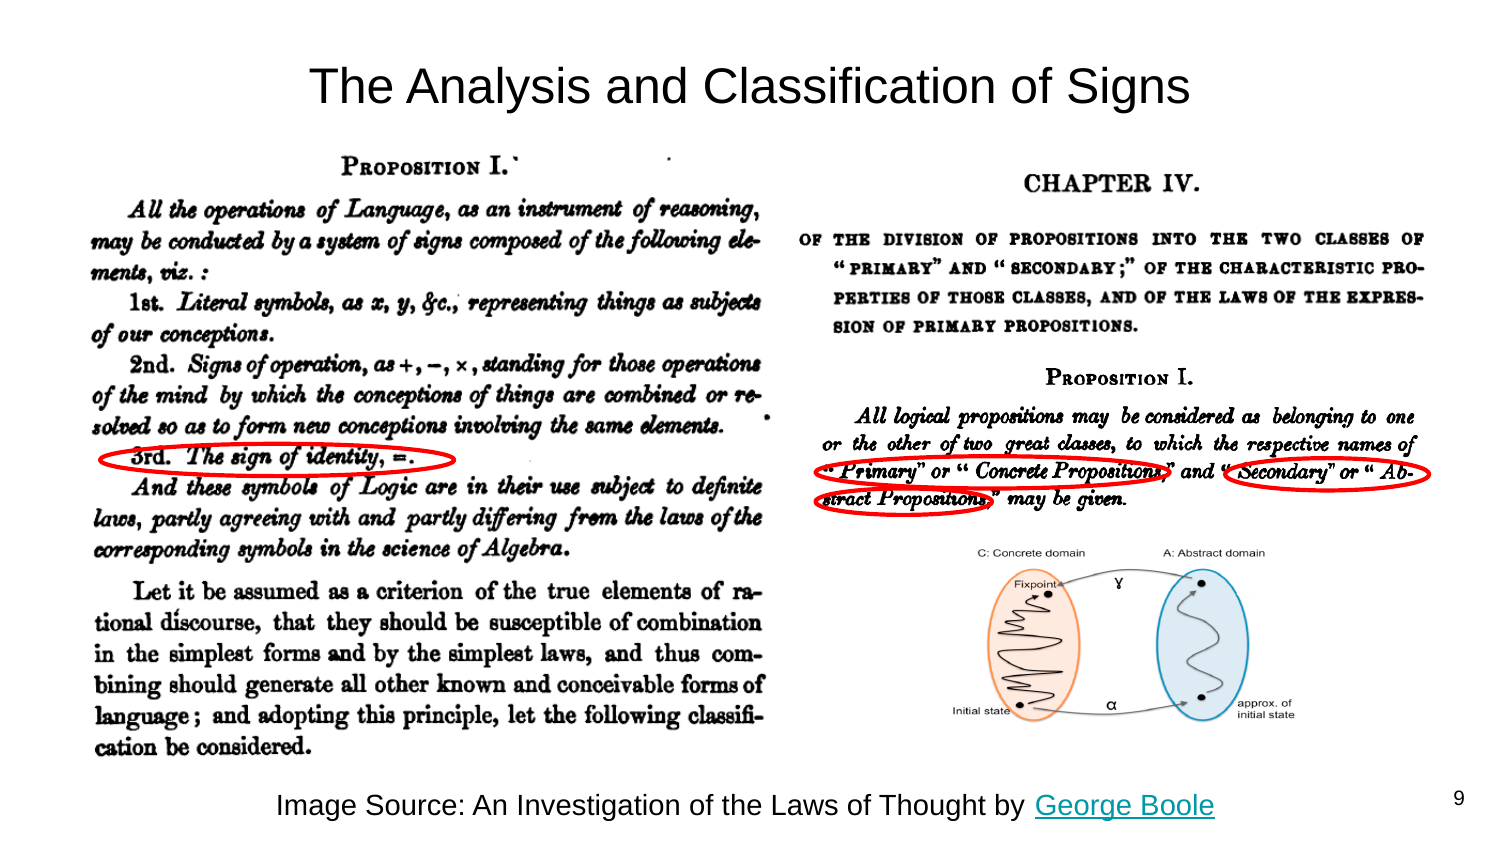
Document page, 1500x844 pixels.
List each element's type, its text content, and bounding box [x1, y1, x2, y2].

text_box Image Source: An Investigation of the Laws of Thought by George Boole [261, 779, 1239, 829]
slide_number 9 [1389, 764, 1480, 830]
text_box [815, 364, 1430, 524]
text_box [908, 541, 1312, 736]
picture [788, 164, 1438, 346]
text_box The Analysis and Classification of Signs [62, 45, 1438, 121]
picture [79, 146, 786, 769]
